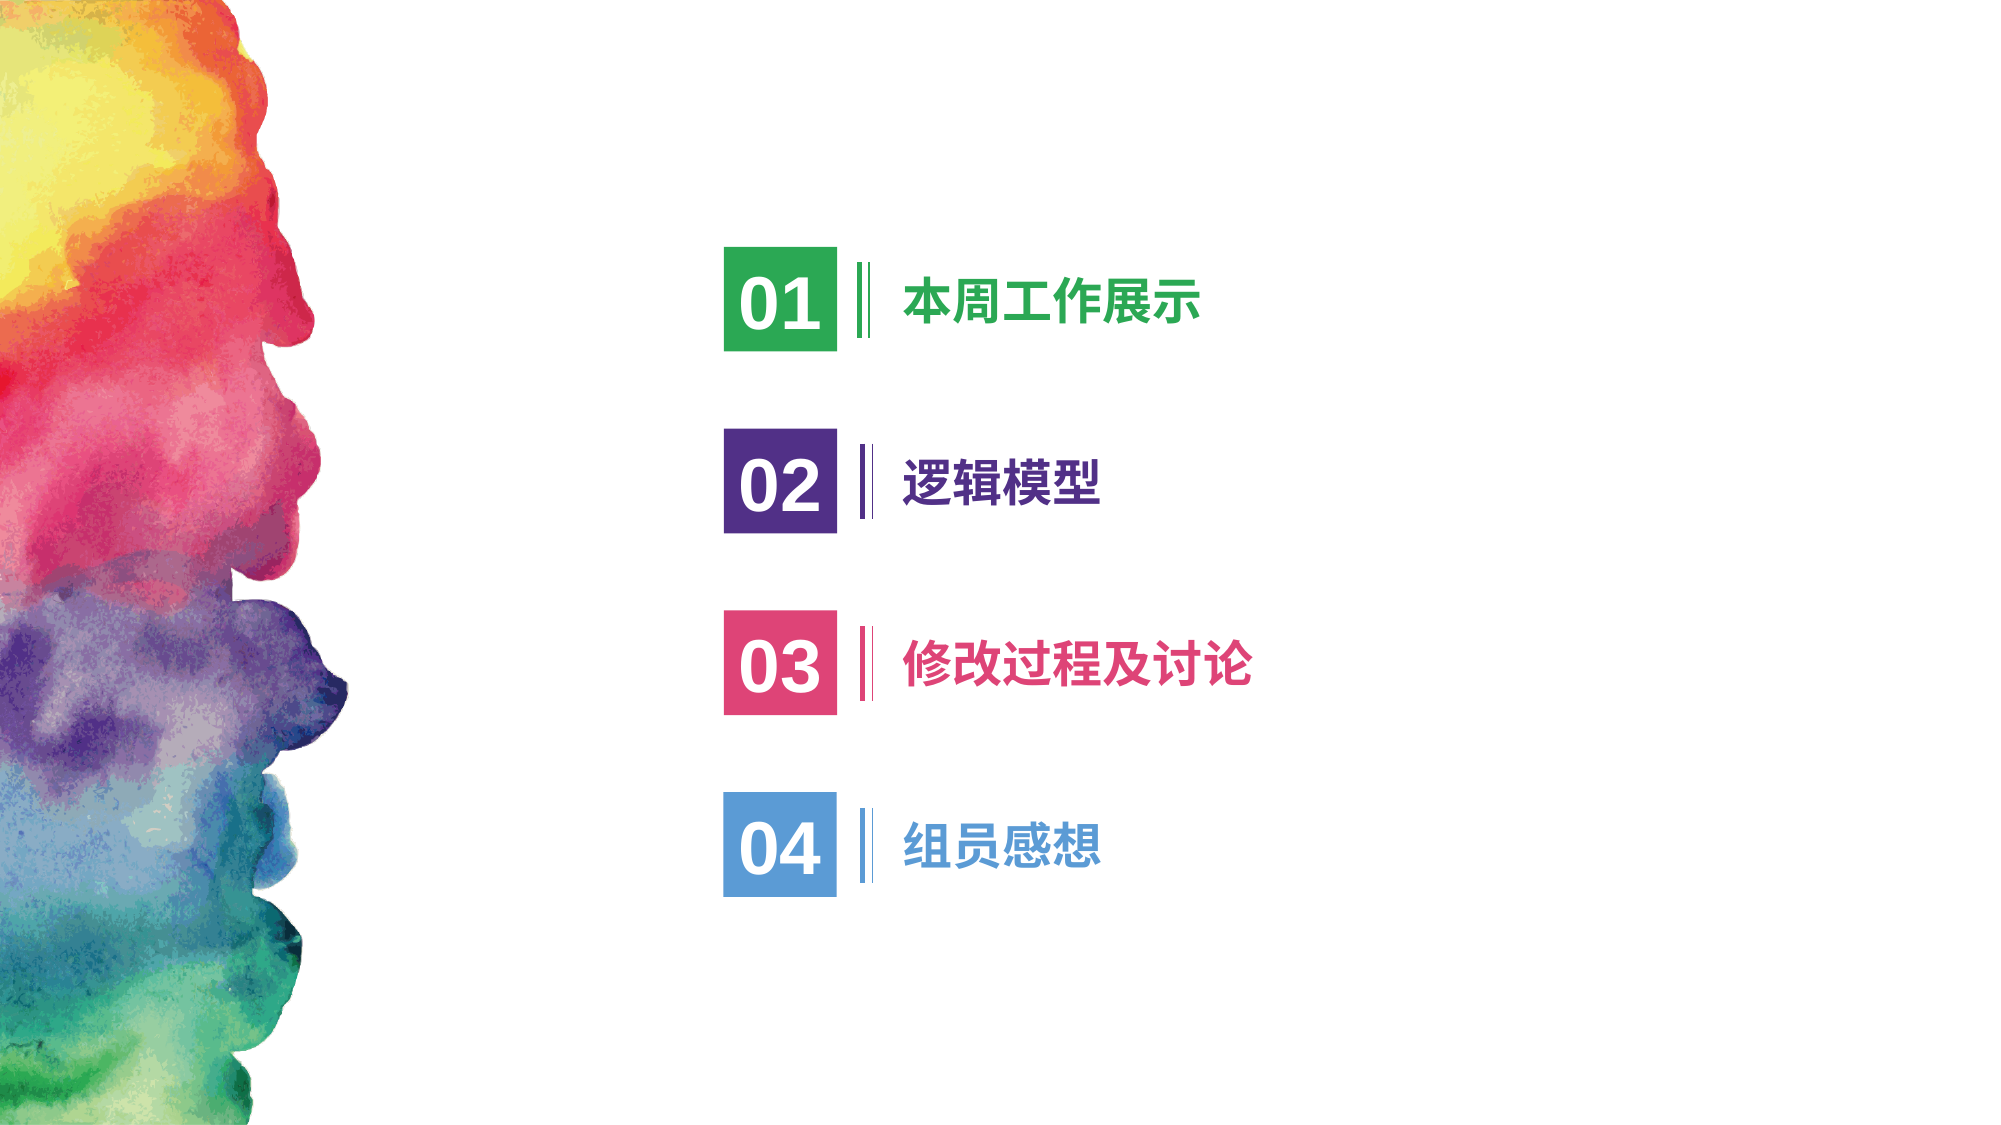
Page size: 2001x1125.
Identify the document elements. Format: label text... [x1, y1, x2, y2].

text_box 修改过程及讨论 [888, 625, 1268, 701]
text_box 04 [723, 792, 837, 897]
text_box 本周工作展示 [887, 262, 1218, 337]
picture [0, 0, 350, 1125]
text_box 02 [723, 428, 838, 534]
text_box 03 [723, 610, 838, 716]
text_box 01 [723, 246, 838, 352]
text_box 逻辑模型 [887, 443, 1118, 519]
text_box 组员感想 [887, 807, 1118, 882]
